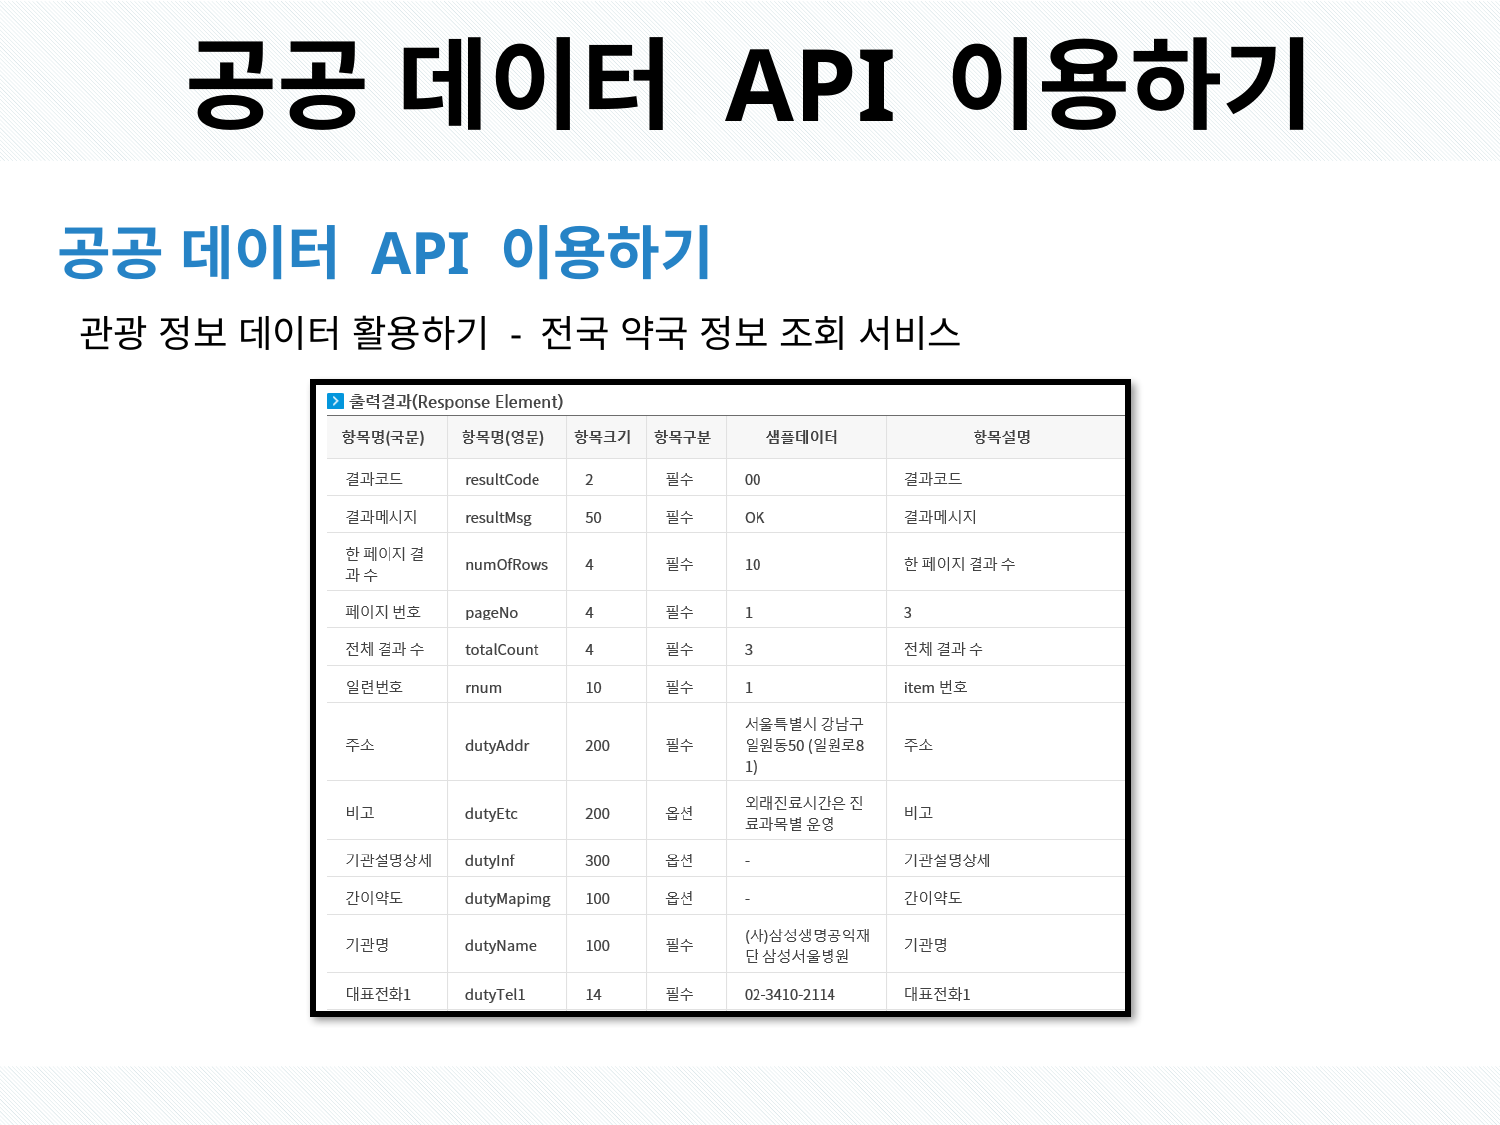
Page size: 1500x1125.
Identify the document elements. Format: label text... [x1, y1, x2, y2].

text_box 관광 정보 데이터 활용하기 - 전국 약국 정보 조회 서비스 [64, 302, 1376, 363]
picture [315, 385, 1126, 1011]
list 공공 데이터 API 이용하기 [41, 208, 1500, 1071]
title 공공 데이터 API 이용하기 [0, 1, 1500, 161]
